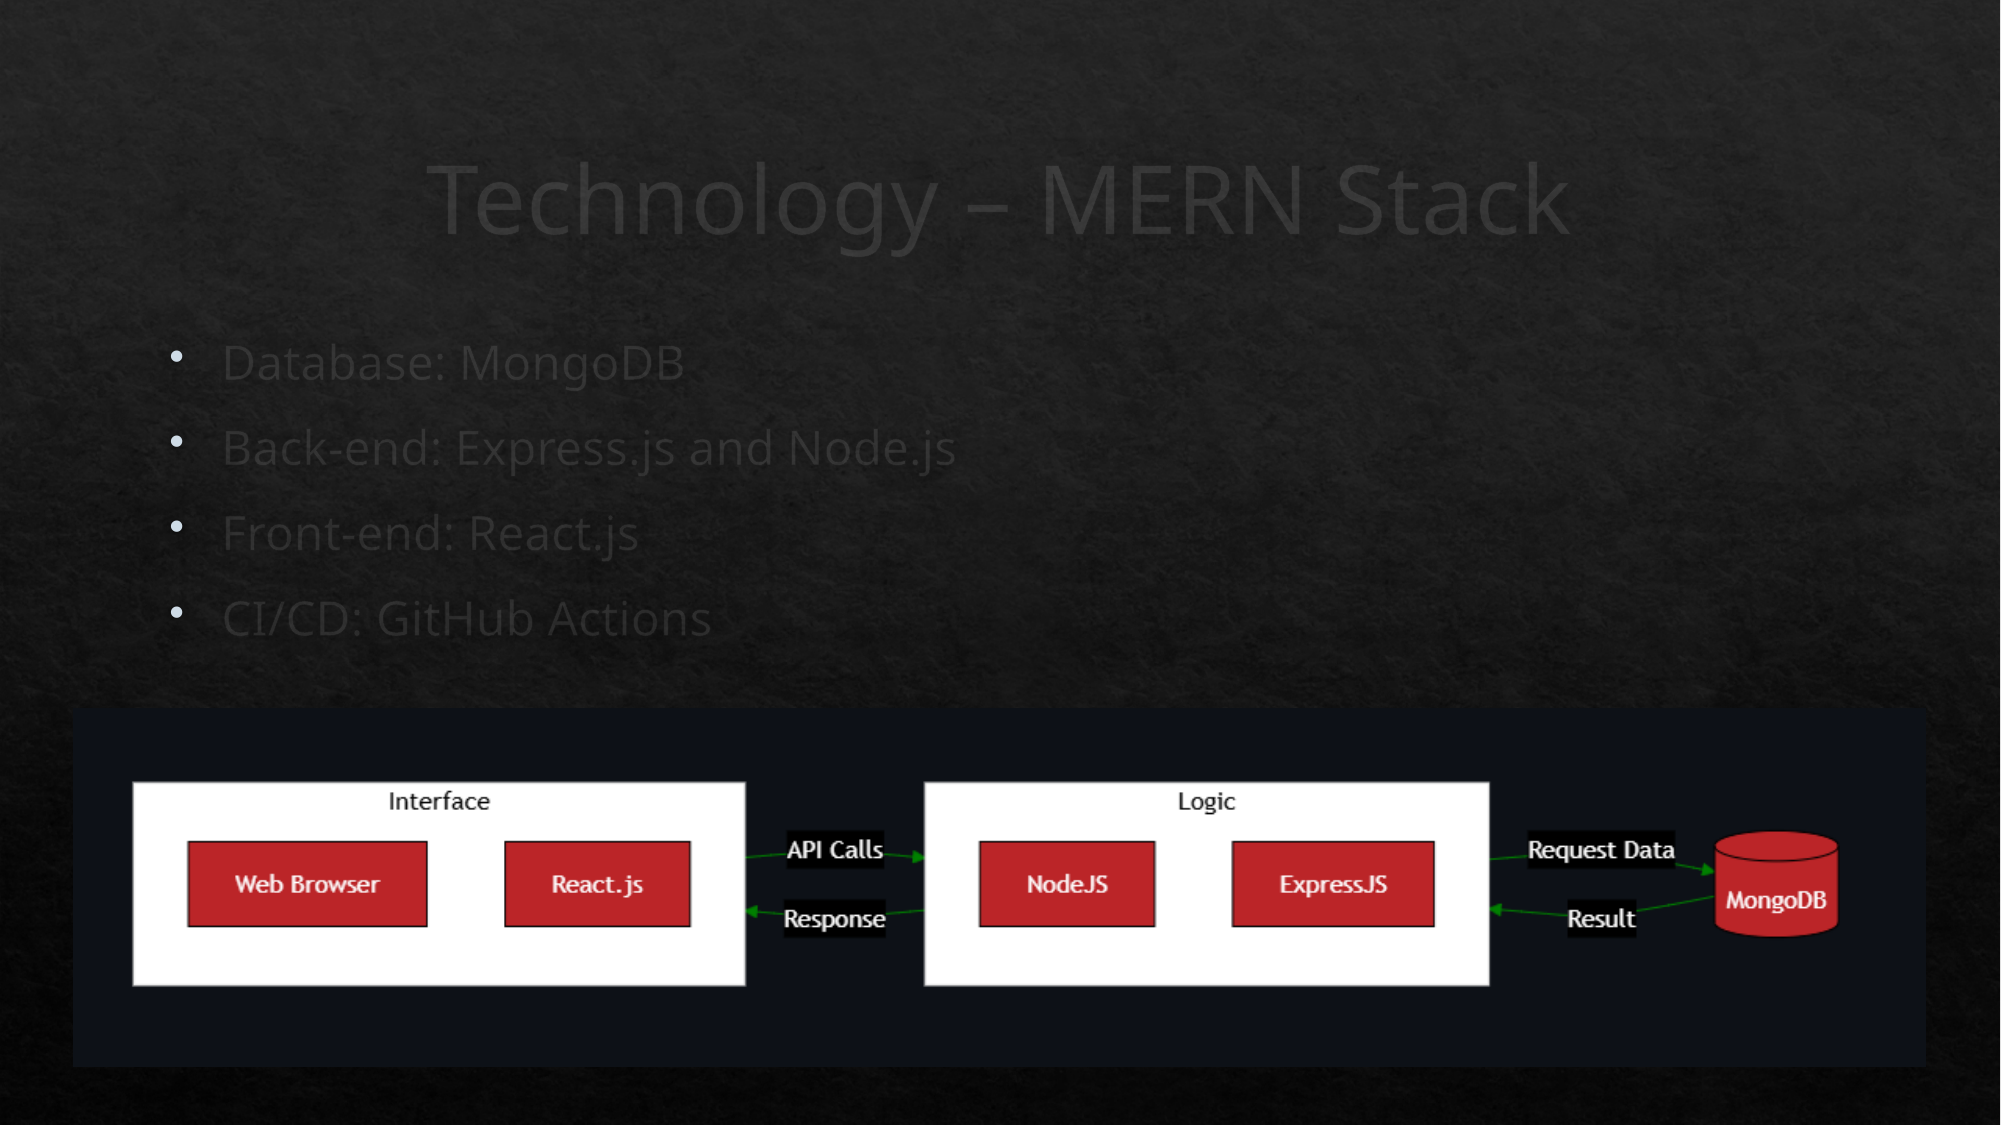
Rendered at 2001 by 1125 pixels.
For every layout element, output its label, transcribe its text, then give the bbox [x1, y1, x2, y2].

title Technology – MERN Stack [149, 99, 1849, 234]
picture [72, 708, 1926, 1067]
list Database: MongoDB Back-end: Express.js and Node.js Front-end: React.js CI/CD: GitHub Actions [149, 239, 1849, 704]
